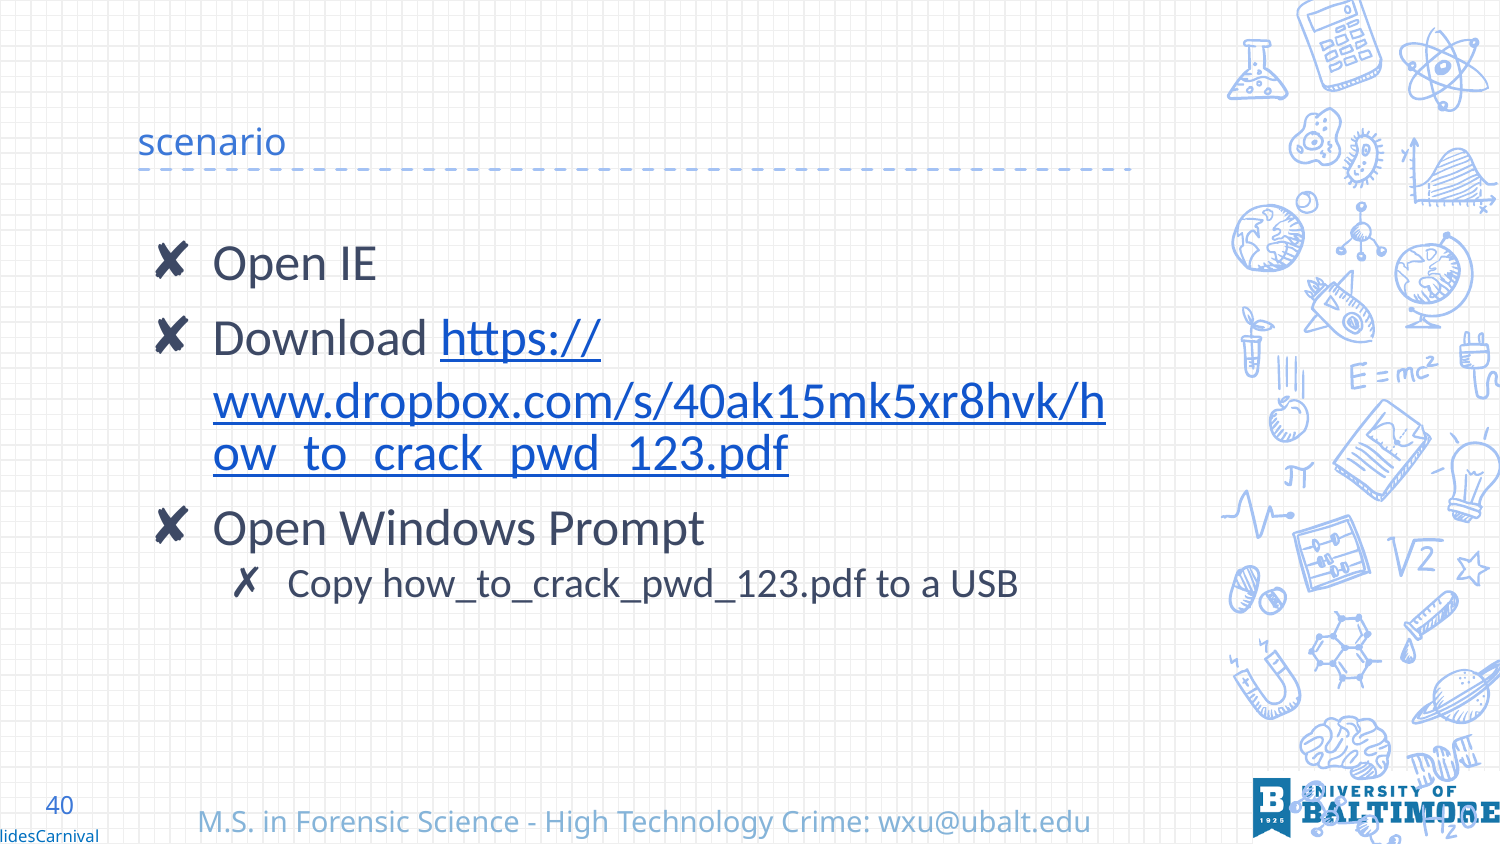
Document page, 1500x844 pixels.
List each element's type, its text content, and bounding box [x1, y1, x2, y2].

picture [1316, 786, 1321, 797]
list Open IE Download https://www.dropbox.com/s/40ak15mk5xr8hvk/how_to_crack_pwd_123.pdf Open Windows Prompt Copy how_to_crack_pwd_123.pdf to a USB [122, 213, 1130, 806]
picture [1365, 817, 1376, 833]
picture [1327, 813, 1336, 822]
picture [1253, 771, 1500, 844]
title scenario [122, 36, 1130, 178]
slide_number 40 [14, 774, 105, 840]
